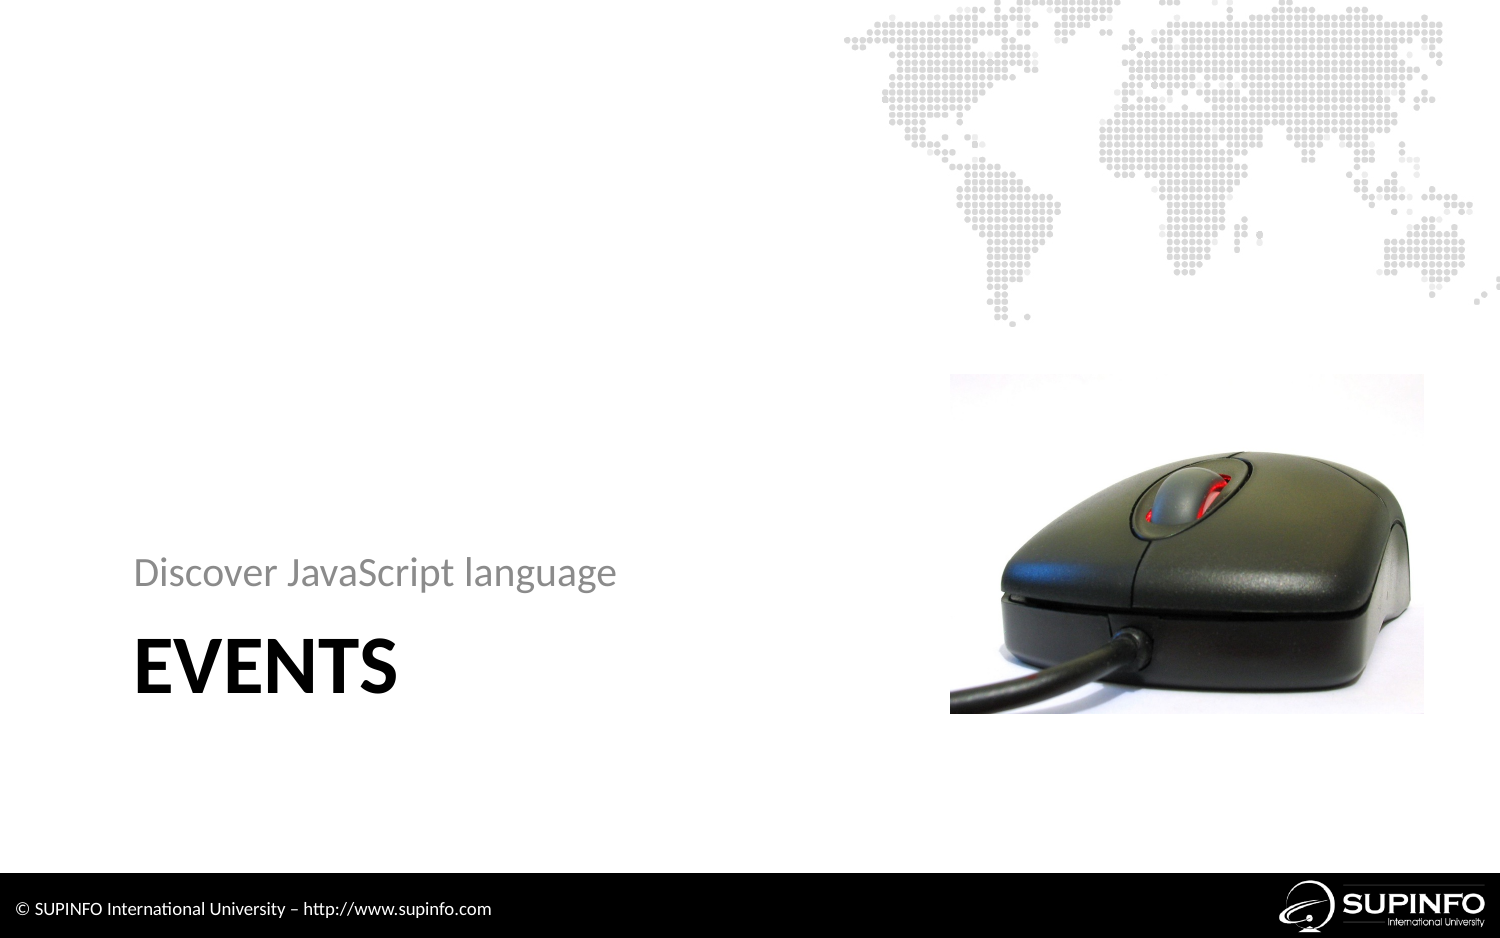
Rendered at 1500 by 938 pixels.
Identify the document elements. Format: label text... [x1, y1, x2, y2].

picture [950, 373, 1424, 715]
list Discover JavaScript language [118, 397, 945, 603]
title Events [118, 603, 1394, 789]
picture [1269, 870, 1494, 938]
picture [844, 0, 1500, 327]
